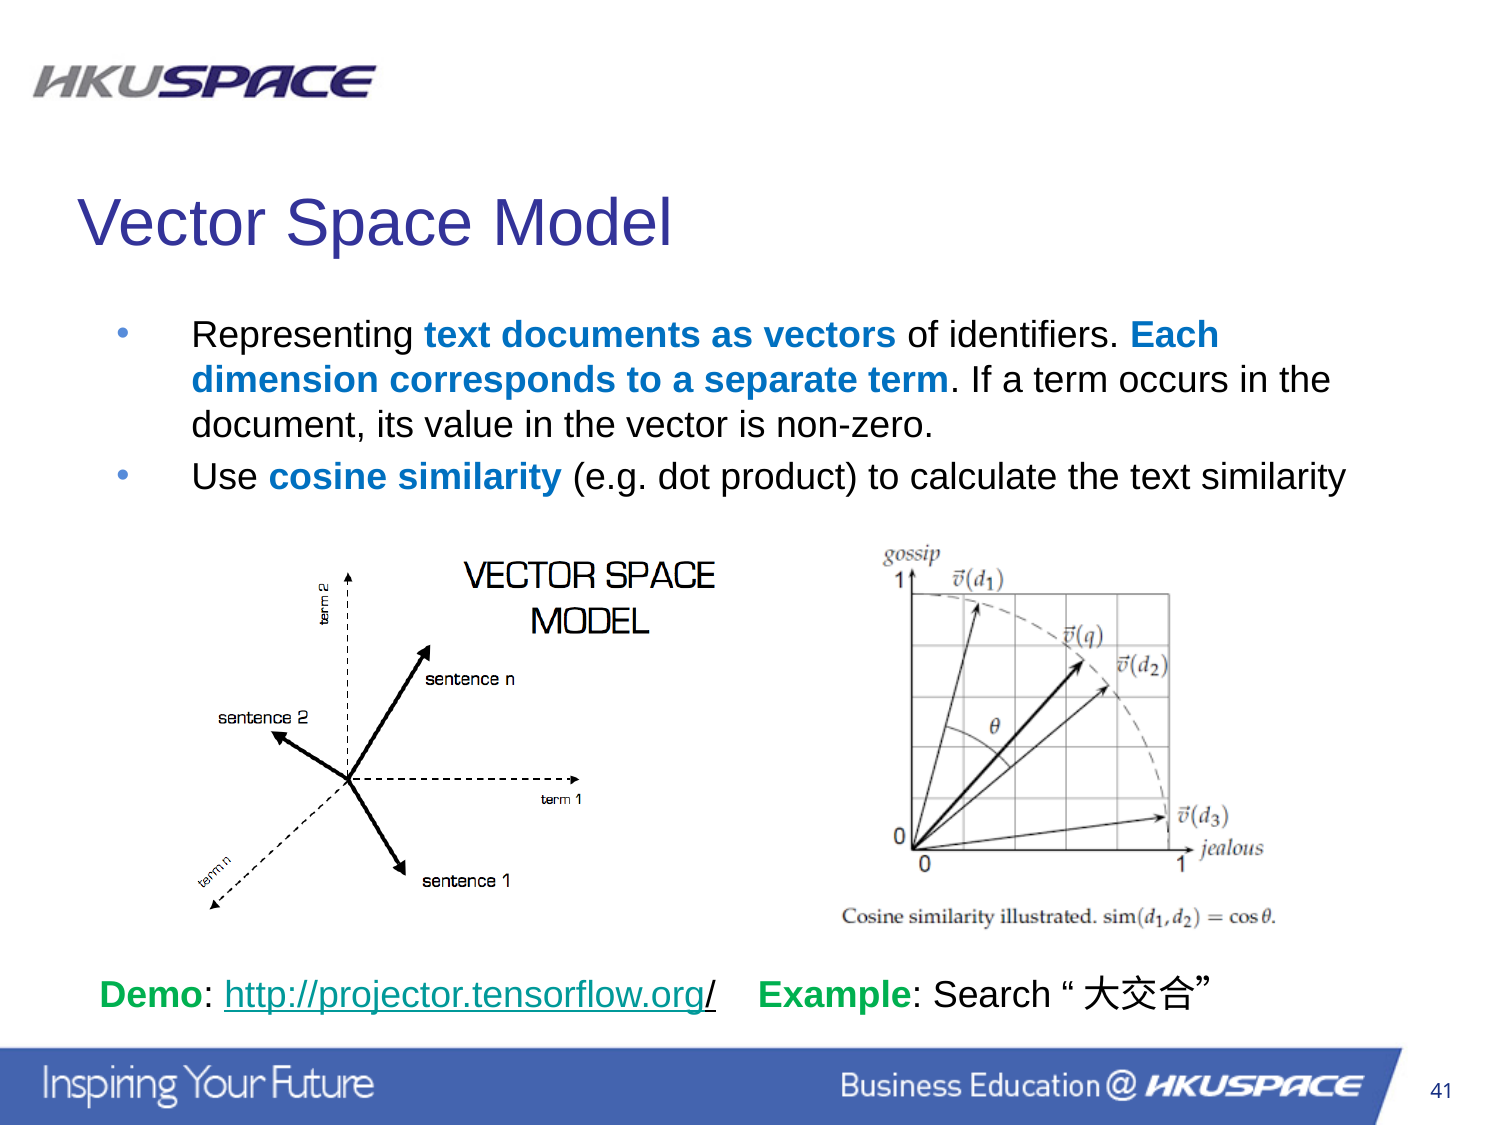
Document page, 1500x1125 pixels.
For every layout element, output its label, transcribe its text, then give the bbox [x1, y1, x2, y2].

slide_number 41 [1415, 1070, 1499, 1125]
picture [0, 0, 1500, 1125]
text_box Representing text documents as vectors of identifiers. Each dimension corresponds to a separate term. If a term occurs in the document, its value in the vector is non-zero. Use cosine similarity (e.g. dot product) to calculate the text similarity [0, 302, 1377, 596]
title Vector Space Model [62, 101, 1388, 266]
text_box Demo: http://projector.tensorflow.org/ Example: Search “大交合” [84, 962, 1317, 1068]
